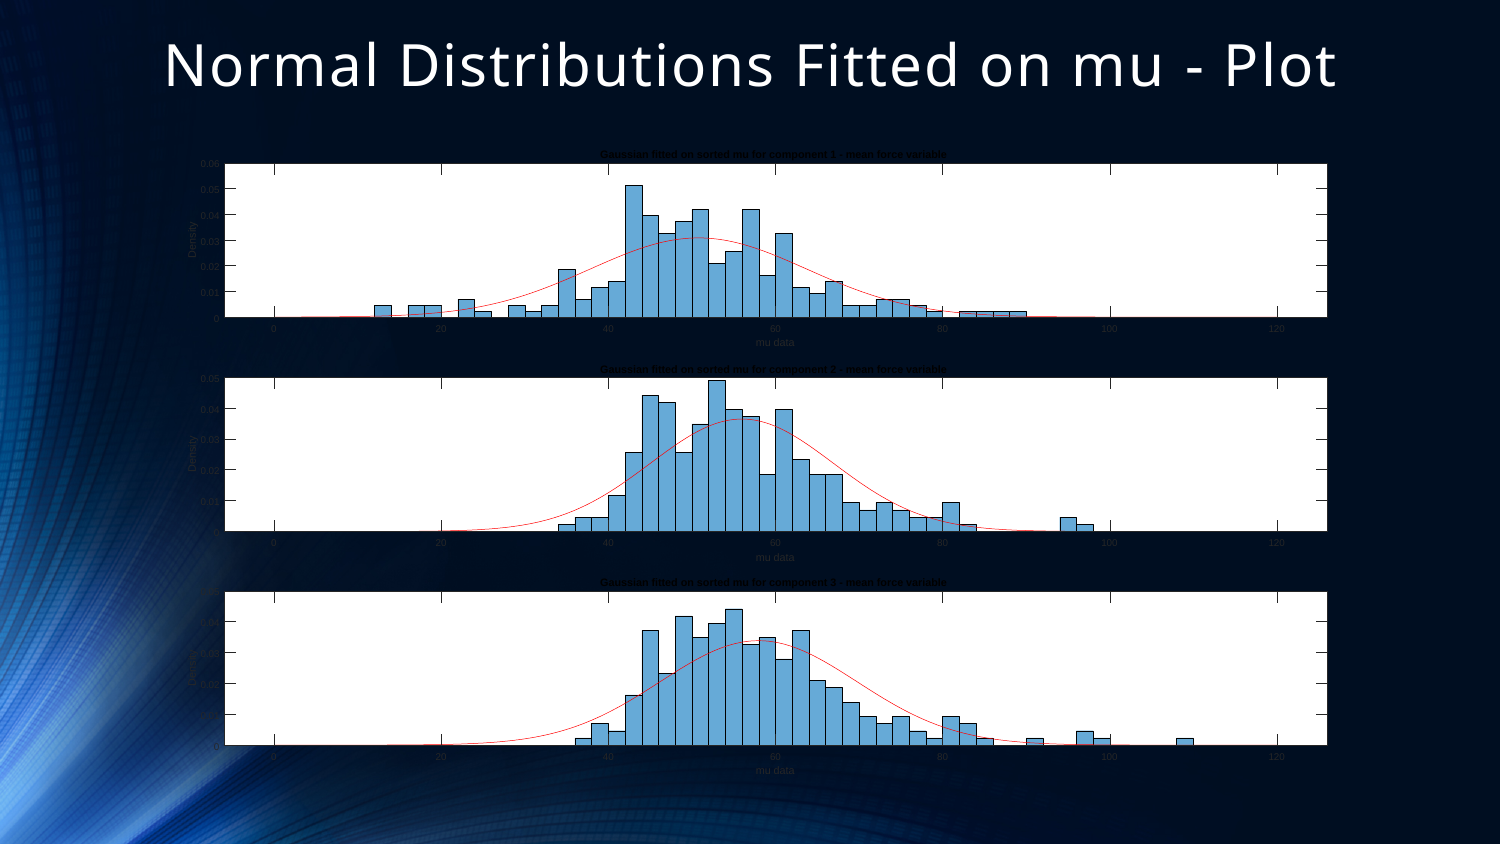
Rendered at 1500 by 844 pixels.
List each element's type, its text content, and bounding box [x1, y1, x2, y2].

picture [0, 109, 1500, 844]
title Normal Distributions Fitted on mu - Plot [0, 0, 1500, 135]
